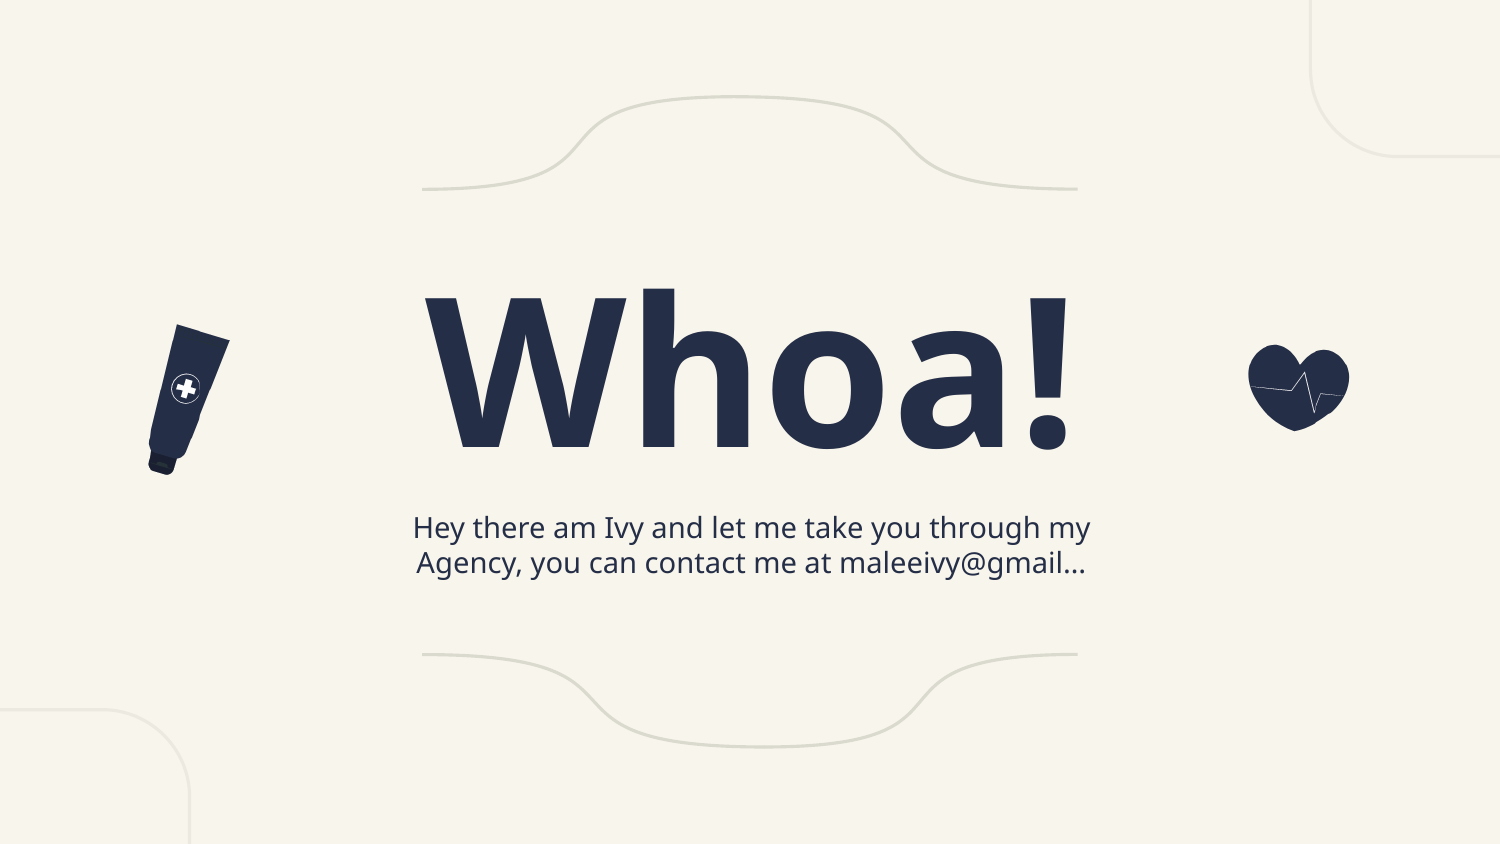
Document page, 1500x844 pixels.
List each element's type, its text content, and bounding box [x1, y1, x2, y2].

title Whoa! [326, 222, 1177, 506]
subtitle Hey there am Ivy and let me take you through my Agency, you can contact me at maleeivy@gmail… [352, 494, 1152, 626]
picture [1202, 292, 1383, 469]
picture [95, 274, 276, 511]
